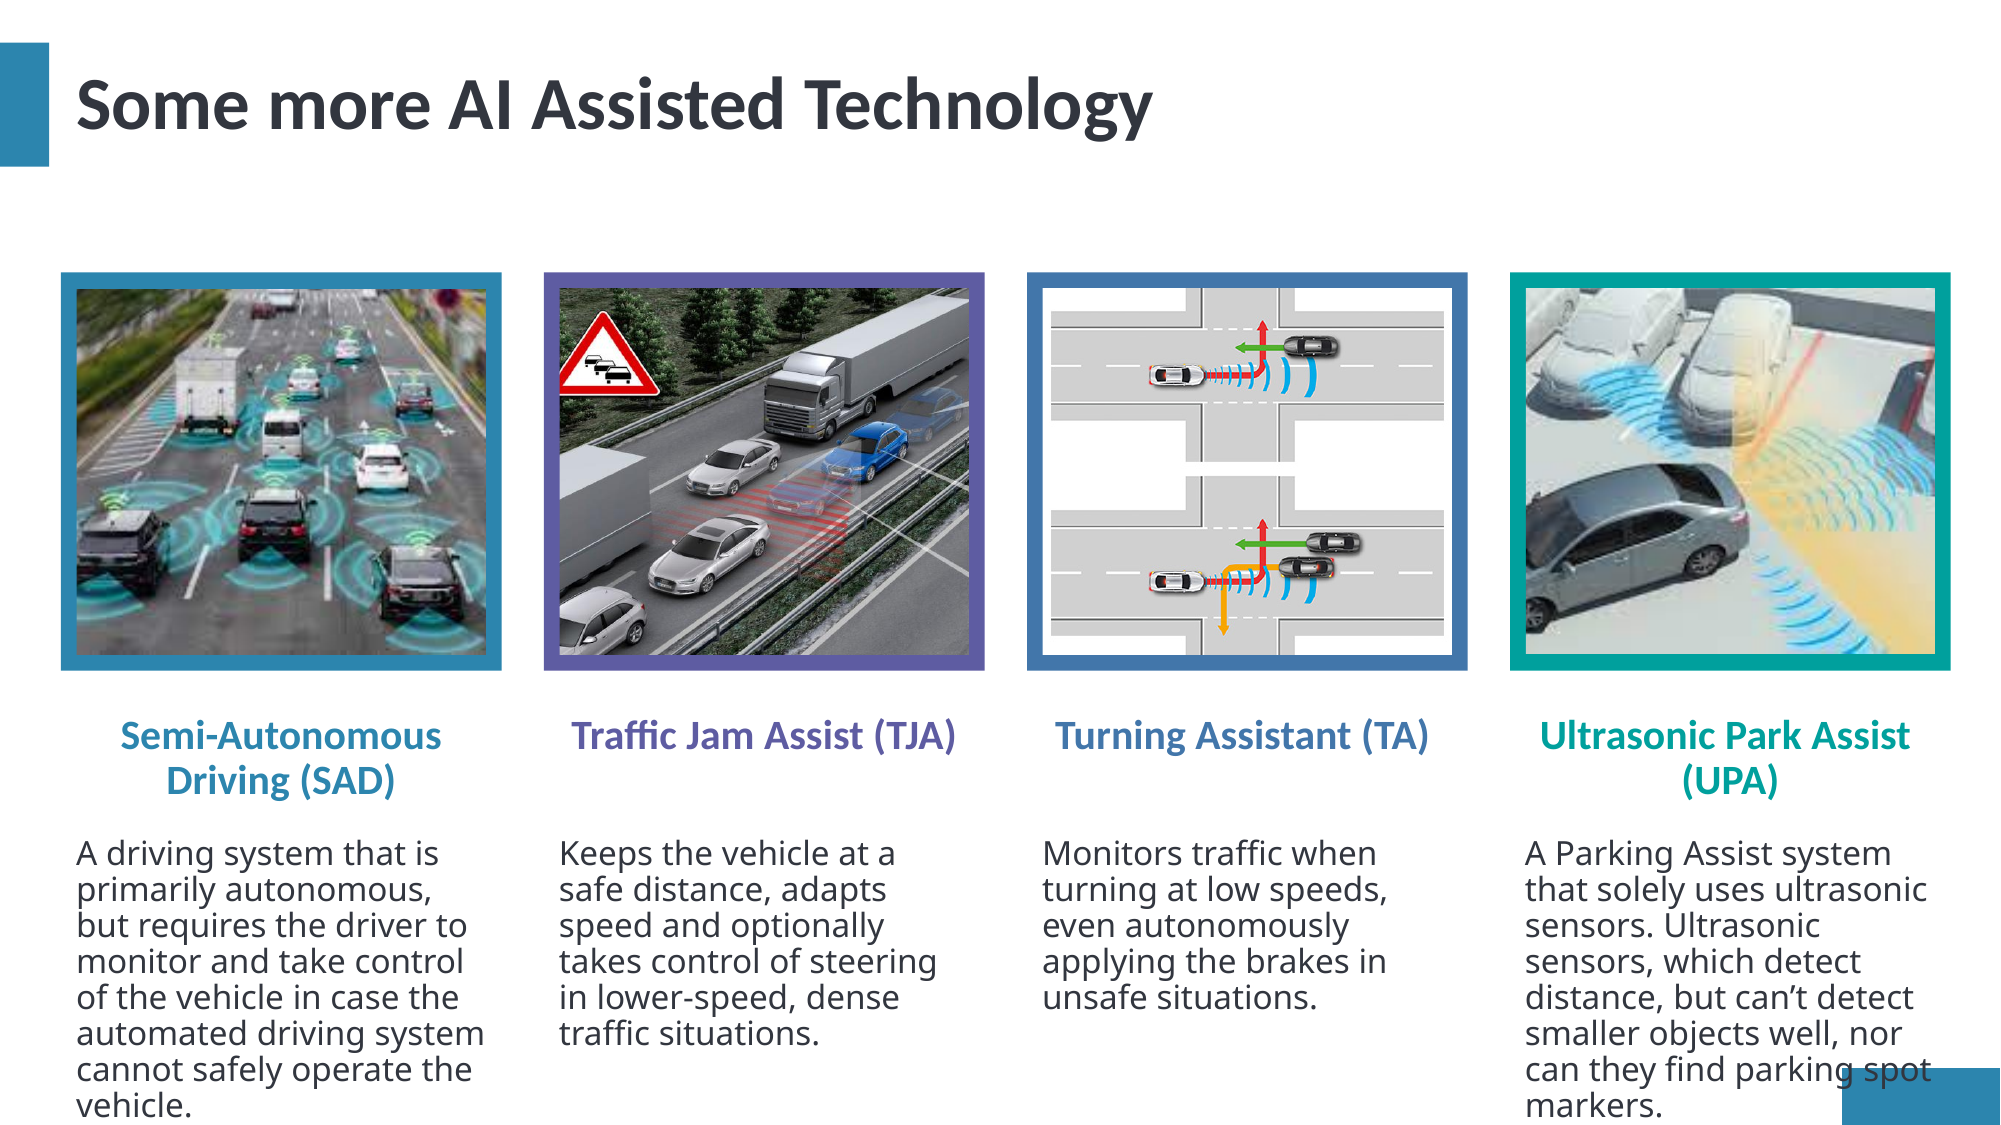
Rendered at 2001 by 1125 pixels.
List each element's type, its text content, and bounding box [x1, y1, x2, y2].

picture [1042, 288, 1452, 655]
picture [76, 288, 486, 655]
list Monitors traffic when turning at low speeds, even autonomously applying the brakes in unsafe situations. [1027, 829, 1468, 1083]
list A Parking Assist system that solely uses ultrasonic sensors. Ultrasonic sensors, which detect distance, but can’t detect smaller objects well, nor can they find parking spot markers. [1510, 829, 1951, 940]
list Keeps the vehicle at a safe distance, adapts speed and optionally takes control of steering in lower-speed, dense traffic situations. [543, 829, 985, 1083]
picture [559, 288, 969, 655]
list A driving system that is primarily autonomous, but requires the driver to monitor and take control of the vehicle in case the automated driving system cannot safely operate the vehicle. [60, 829, 502, 1083]
picture [1525, 288, 1935, 655]
list Turning Assistant (TA) [1027, 705, 1468, 816]
list Traffic Jam Assist (TJA) [543, 705, 985, 816]
title Some more AI Assisted Technology [60, 42, 1951, 168]
list Ultrasonic Park Assist (UPA) [1510, 705, 1951, 816]
list Semi-Autonomous Driving (SAD) [60, 705, 502, 816]
